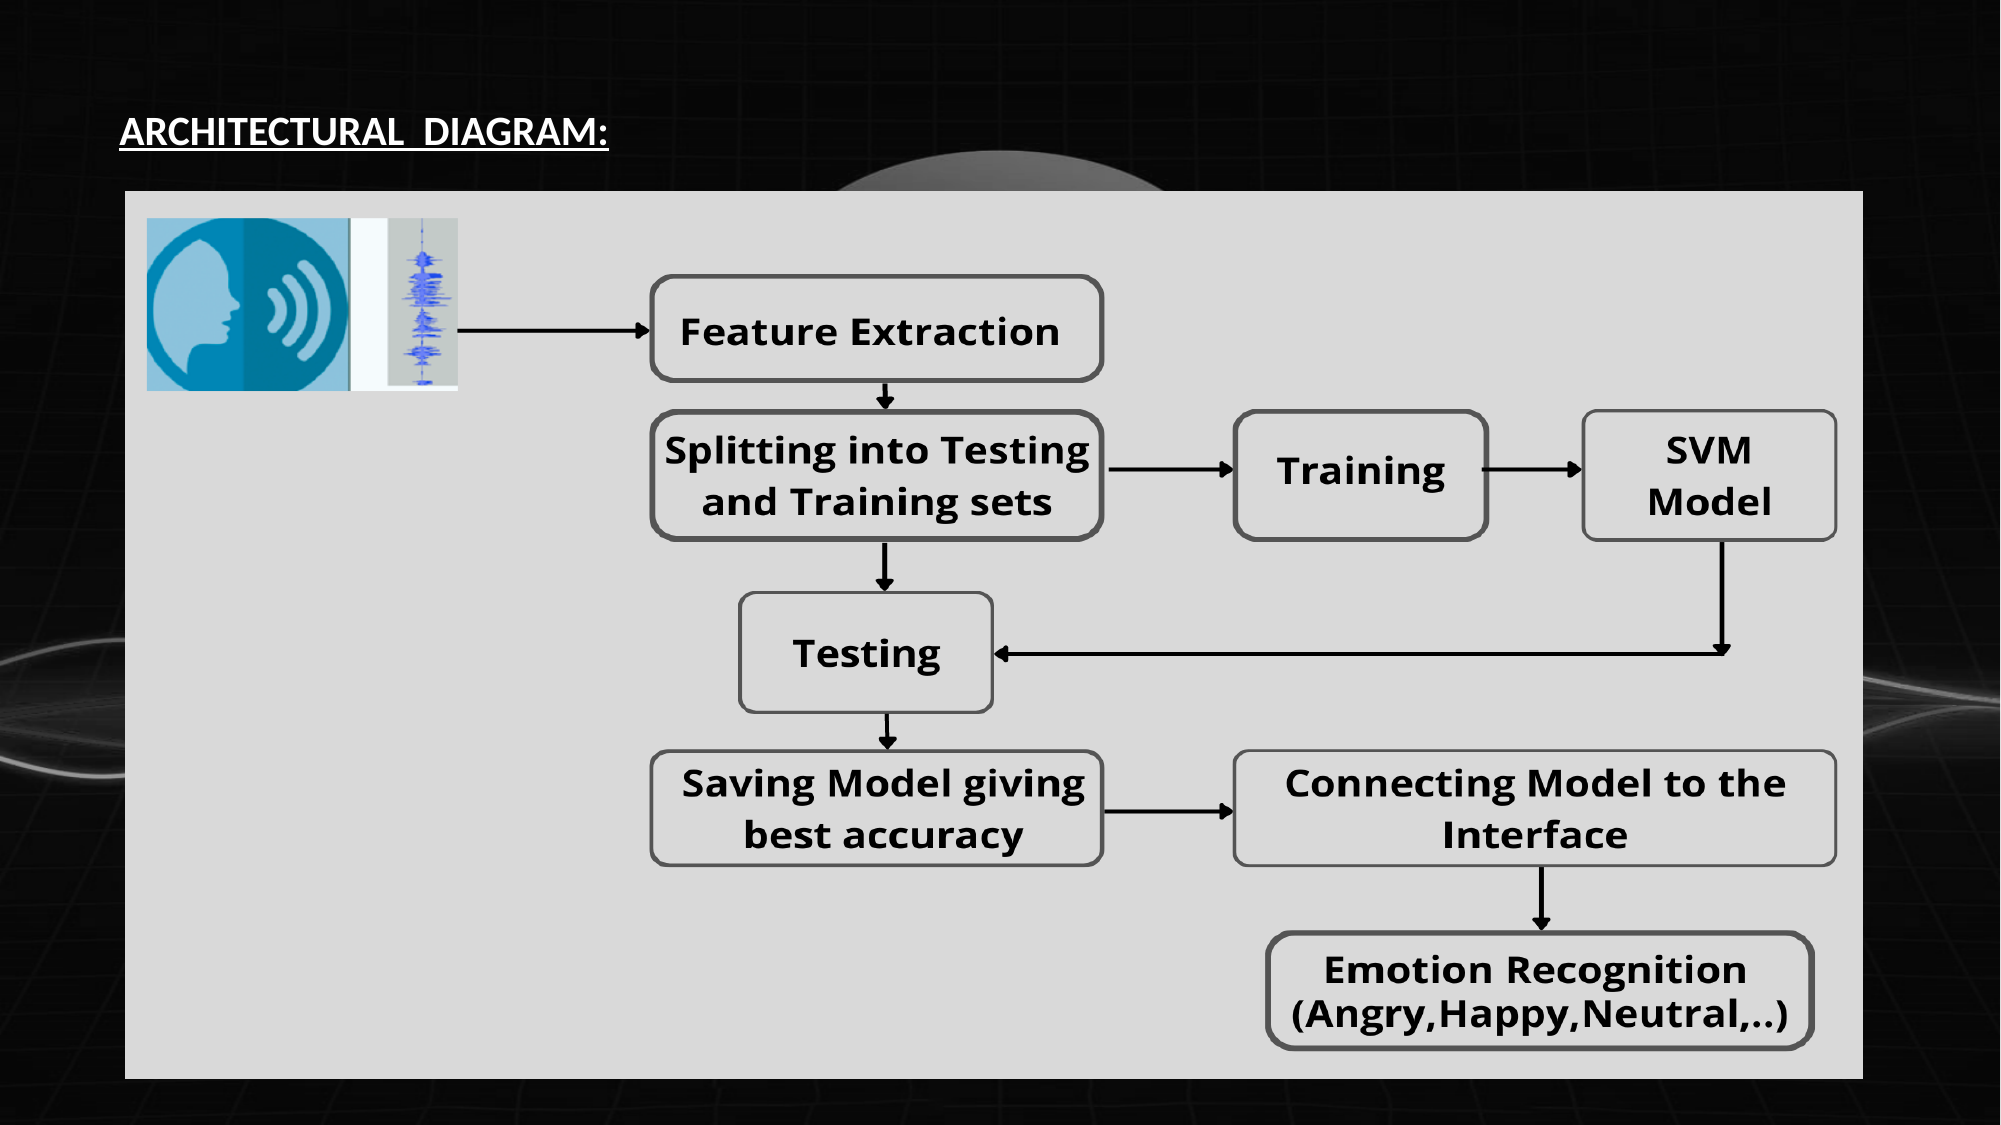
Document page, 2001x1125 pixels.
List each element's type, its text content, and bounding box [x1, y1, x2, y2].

picture [0, 0, 2001, 1125]
text_box ARCHITECTURAL DIAGRAM: [104, 96, 1265, 162]
